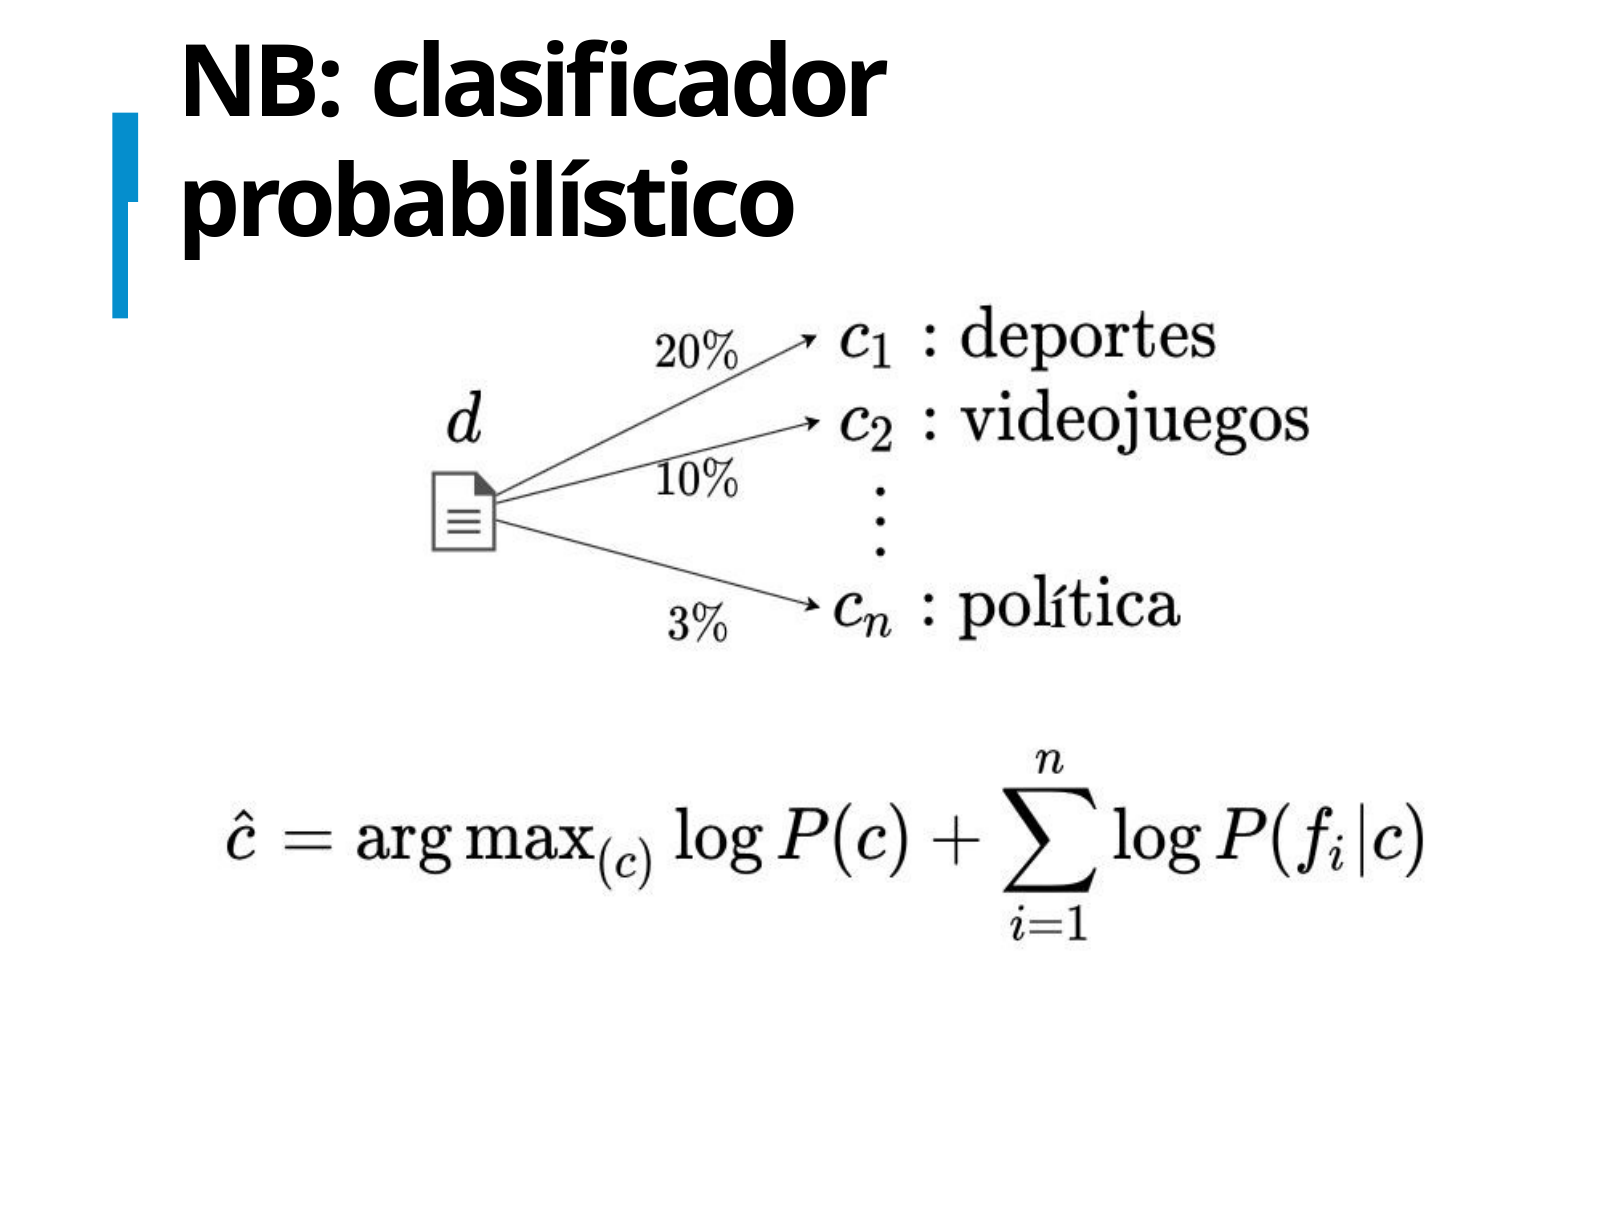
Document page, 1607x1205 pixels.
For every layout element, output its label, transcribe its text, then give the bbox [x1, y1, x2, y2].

picture [127, 201, 1529, 1065]
title NB: clasiﬁcador probabilístico [92, 14, 1514, 257]
